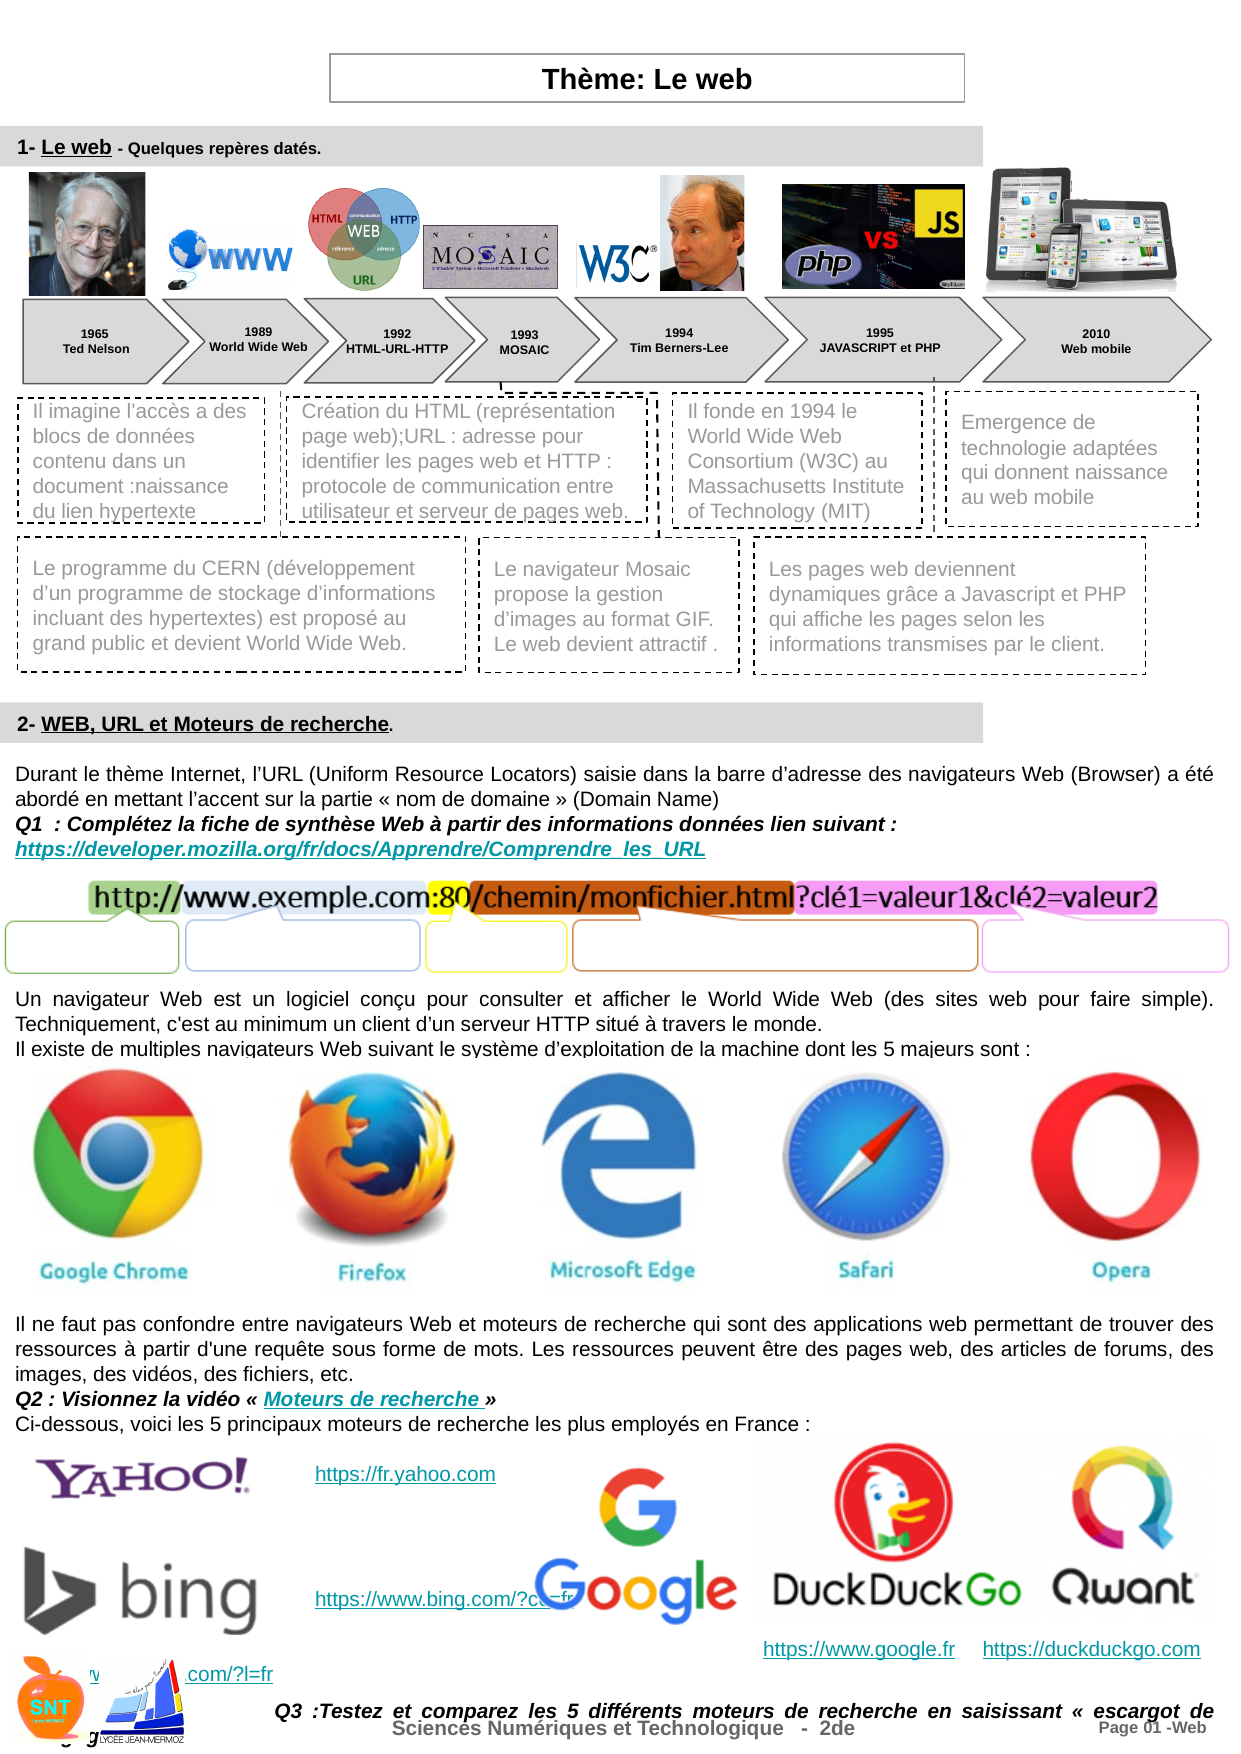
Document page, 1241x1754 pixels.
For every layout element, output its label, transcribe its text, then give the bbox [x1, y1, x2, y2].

picture [10, 1649, 90, 1744]
text_box [983, 298, 1212, 382]
text_box 1993 MOSAIC [449, 306, 599, 377]
picture [98, 1658, 185, 1744]
text_box Le programme du CERN (développement d’un programme de stockage d’informations incluant des hypertextes) est proposé au grand public et devient World Wide Web. [17, 536, 466, 672]
text_box 1989 World Wide Web [192, 318, 325, 359]
text_box [445, 377, 563, 382]
title Thème: Le web [330, 53, 965, 103]
text_box [765, 297, 1002, 382]
text_box 1992 HTML-URL-HTTP [318, 320, 449, 362]
text_box [304, 298, 449, 320]
picture [16, 1058, 1217, 1298]
picture [166, 228, 295, 291]
text_box Durant le thème Internet, l’URL (Uniform Resource Locators) saisie dans la barre d’adresse des navigateurs Web (Browser) a été abordé en mettant l’accent sur la partie « nom de domaine » (Domain Name) Q1 : Complétez la fiche de synthèse Web à partir des informations données lien suivant : https://developer.mozilla.org/fr/docs/Apprendre/Comprendre_les_URL Un navigateur Web est un logiciel conçu pour consulter et afficher le World Wide Web (des sites web pour faire simple). Techniquement, c'est au minimum un client d’un serveur HTTP situé à travers le monde. Il existe de multiples navigateurs Web suivant le système d’exploitation de la machine dont les 5 majeurs sont : Il ne faut pas confondre entre navigateurs Web et moteurs de recherche qui sont des applications web permettant de trouver des ressources à partir d'une requête sous forme de mots. Les ressources peuvent être des pages web, des articles de forums, des images, des vidéos, des fichiers, etc. Q2 : Visionnez la vidéo « Moteurs de recherche » Ci-dessous, voici les 5 principaux moteurs de recherche les plus employés en France : https://fr.yahoo.com https://www.bing.com/?cc=fr https://www.google.fr https://duckduckgo.com https://www.qwant.com/?l=fr Q3 :Testez et comparez les 5 différents moteurs de recherche en saisissant « escargot de bourgogne » [0, 753, 1229, 875]
picture [0, 876, 1241, 980]
text_box [23, 299, 189, 384]
picture [660, 175, 745, 291]
text_box [498, 381, 661, 538]
picture [517, 1461, 742, 1632]
text_box [445, 297, 566, 306]
picture [782, 184, 965, 289]
text_box Le navigateur Mosaic propose la gestion d’images au format GIF. Le web devient attractif . [479, 537, 739, 673]
picture [575, 241, 658, 288]
text_box 1965 Ted Nelson [25, 321, 167, 362]
text_box [574, 297, 789, 383]
text_box 1995 JAVASCRIPT et PHP [800, 319, 960, 361]
picture [307, 187, 558, 293]
text_box Il fonde en 1994 le World Wide Web Consortium (W3C) au Massachusetts Institute of Technology (MIT) [672, 393, 923, 529]
text_box [162, 299, 305, 329]
text_box 2- WEB, URL et Moteurs de recherche. [0, 702, 984, 743]
text_box Emergence de technologie adaptées qui donnent naissance au web mobile [945, 391, 1199, 527]
text_box Les pages web deviennent dynamiques grâce a Javascript et PHP qui affiche les pages selon les informations transmises par le client. [753, 537, 1146, 675]
text_box Il imagine l’accès a des blocs de données contenu dans un document :naissance du lien hypertexte [17, 397, 265, 523]
title 1- Le web - Quelques repères datés. [0, 125, 984, 167]
picture [984, 165, 1185, 292]
title Page 01 -Web [964, 1711, 1225, 1744]
title Sciences Numériques et Technologique - 2de [374, 1711, 890, 1744]
text_box [162, 354, 311, 384]
text_box 2010 Web mobile [1025, 321, 1168, 362]
text_box [304, 362, 449, 383]
picture [752, 1436, 1220, 1622]
picture [15, 1451, 276, 1520]
text_box Création du HTML (représentation page web);URL : adresse pour identifier les pages web et HTTP : protocole de communication entre utilisateur et serveur de pages web. [286, 397, 643, 523]
text_box 1994 Tim Berners-Lee [599, 319, 759, 361]
picture [3, 1546, 295, 1635]
text_box Durant le thème Internet, l’URL (Uniform Resource Locators) saisie dans la barre d’adresse des navigateurs Web (Browser) a été abordé en mettant l’accent sur la partie « nom de domaine » (Domain Name) Q1 : Complétez la fiche de synthèse Web à partir des informations données lien suivant : https://developer.mozilla.org/fr/docs/Apprendre/Comprendre_les_URL Un navigateur Web est un logiciel conçu pour consulter et afficher le World Wide Web (des sites web pour faire simple). Techniquement, c'est au minimum un client d’un serveur HTTP situé à travers le monde. Il existe de multiples navigateurs Web suivant le système d’exploitation de la machine dont les 5 majeurs sont : Il ne faut pas confondre entre navigateurs Web et moteurs de recherche qui sont des applications web permettant de trouver des ressources à partir d'une requête sous forme de mots. Les ressources peuvent être des pages web, des articles de forums, des images, des vidéos, des fichiers, etc. Q2 : Visionnez la vidéo « Moteurs de recherche » Ci-dessous, voici les 5 principaux moteurs de recherche les plus employés en France : https://fr.yahoo.com https://www.bing.com/?cc=fr https://www.google.fr https://duckduckgo.com https://www.qwant.com/?l=fr Q3 :Testez et comparez les 5 différents moteurs de recherche en saisissant « escargot de bourgogne » [0, 987, 1229, 1754]
picture [28, 172, 146, 296]
